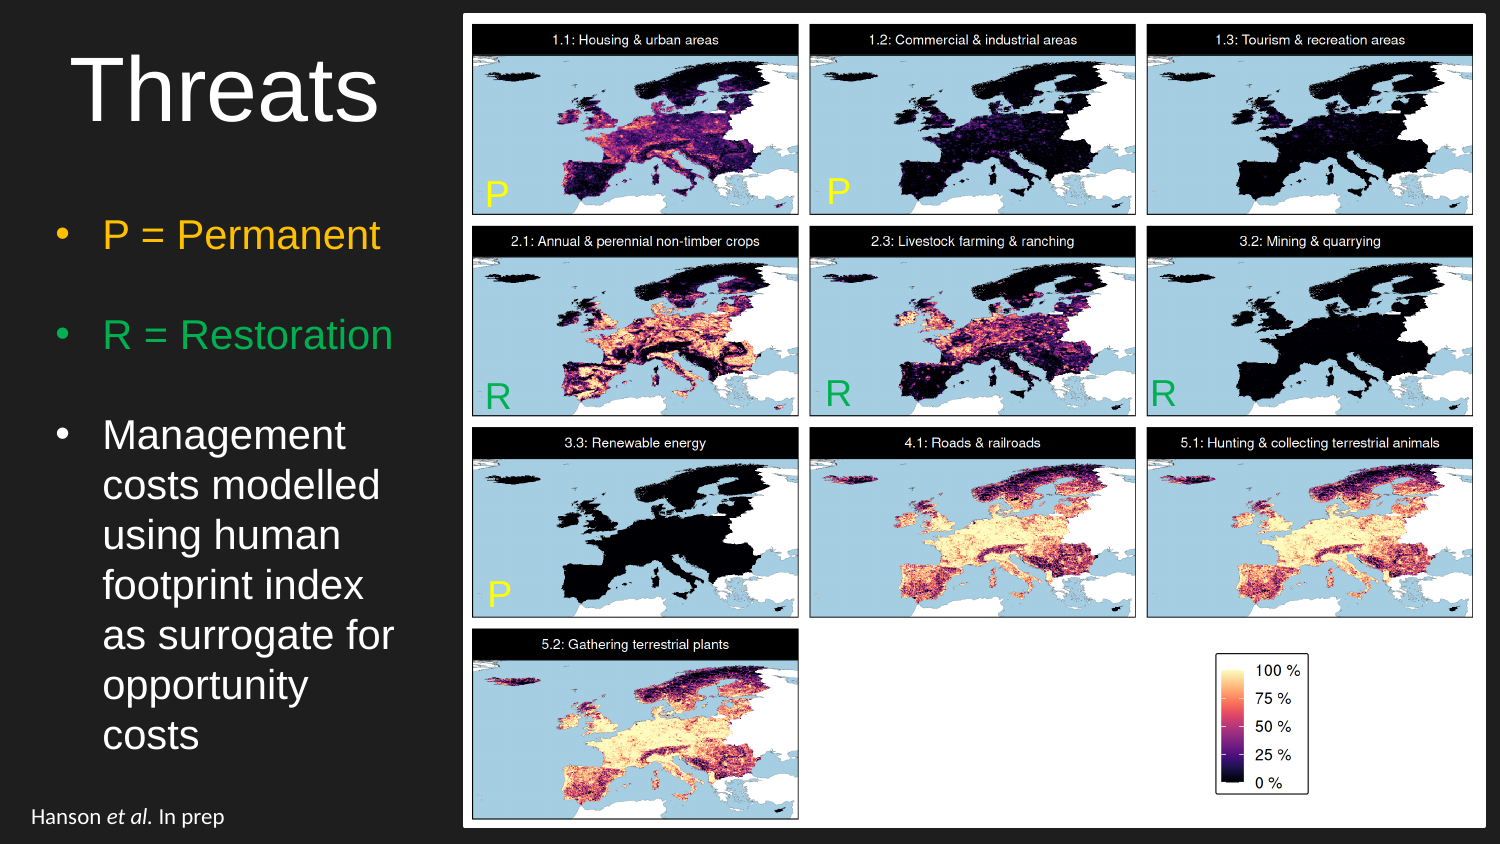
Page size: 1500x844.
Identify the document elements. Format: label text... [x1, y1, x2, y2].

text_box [464, 14, 1484, 827]
title Threats [69, 21, 451, 163]
text_box Hanson et al. In prep [16, 794, 232, 844]
text_box P = Permanent R = Restoration Management costs modelled using human footprint index as surrogate for opportunity costs [40, 200, 422, 766]
